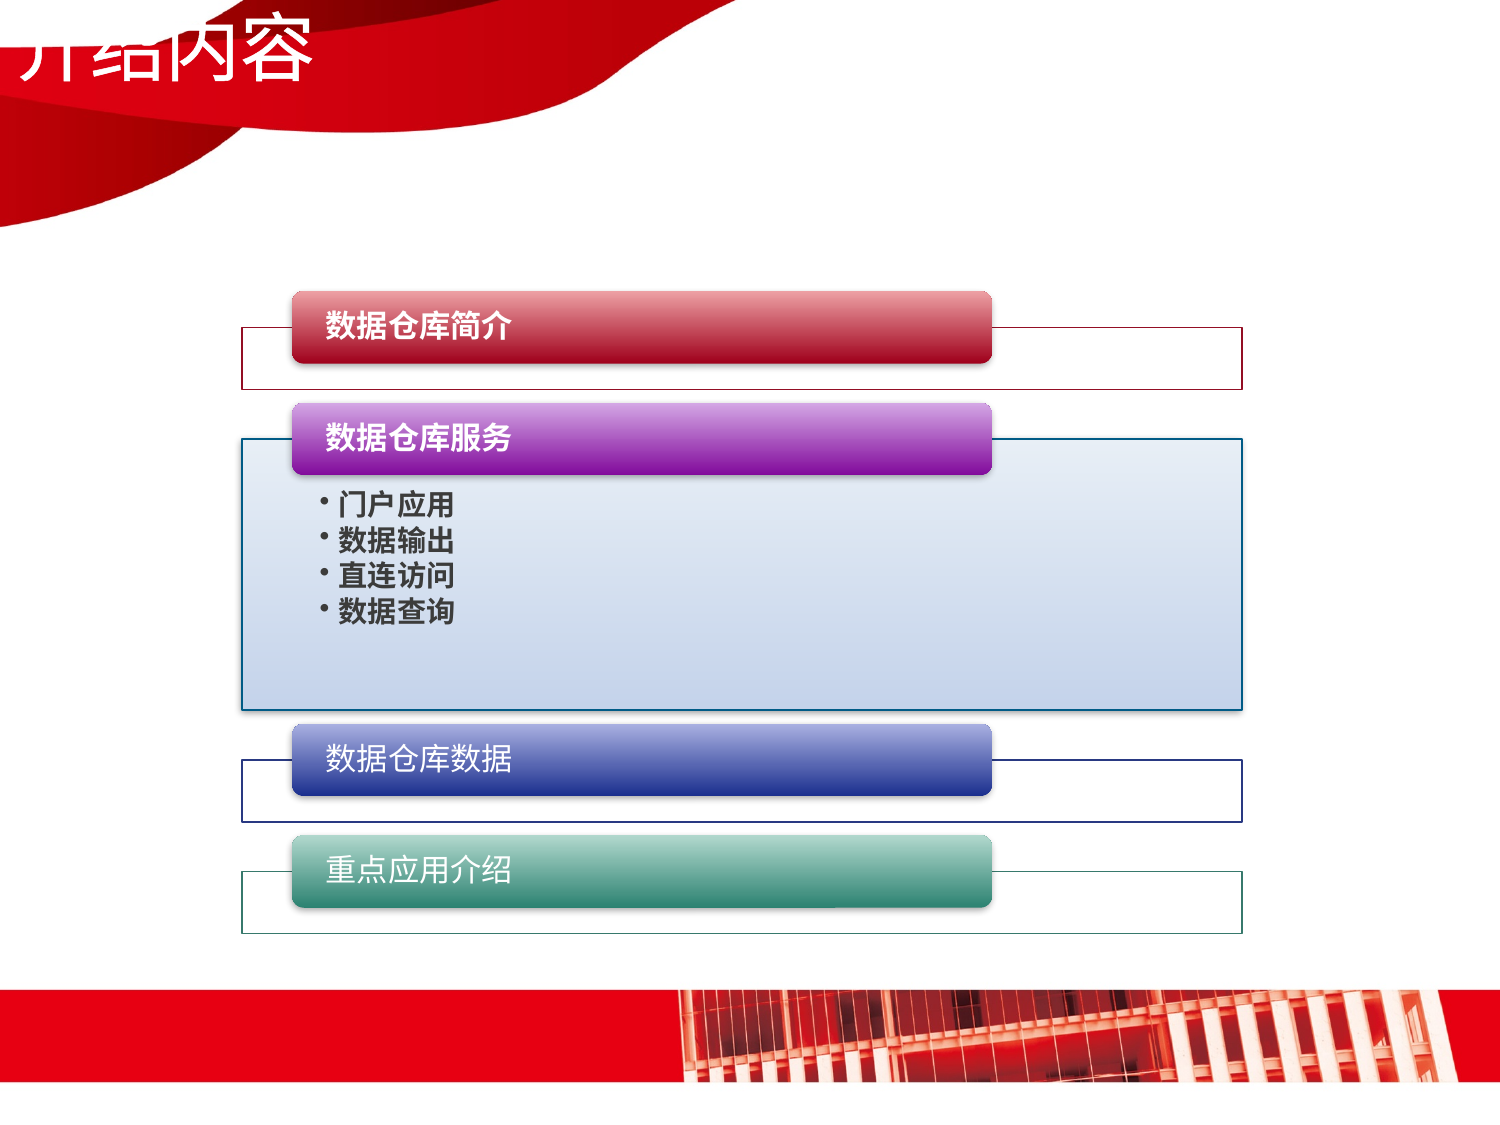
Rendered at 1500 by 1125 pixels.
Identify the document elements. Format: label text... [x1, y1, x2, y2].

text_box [241, 278, 1243, 946]
text_box 介绍内容 [0, 0, 513, 121]
picture [0, 0, 1500, 1125]
